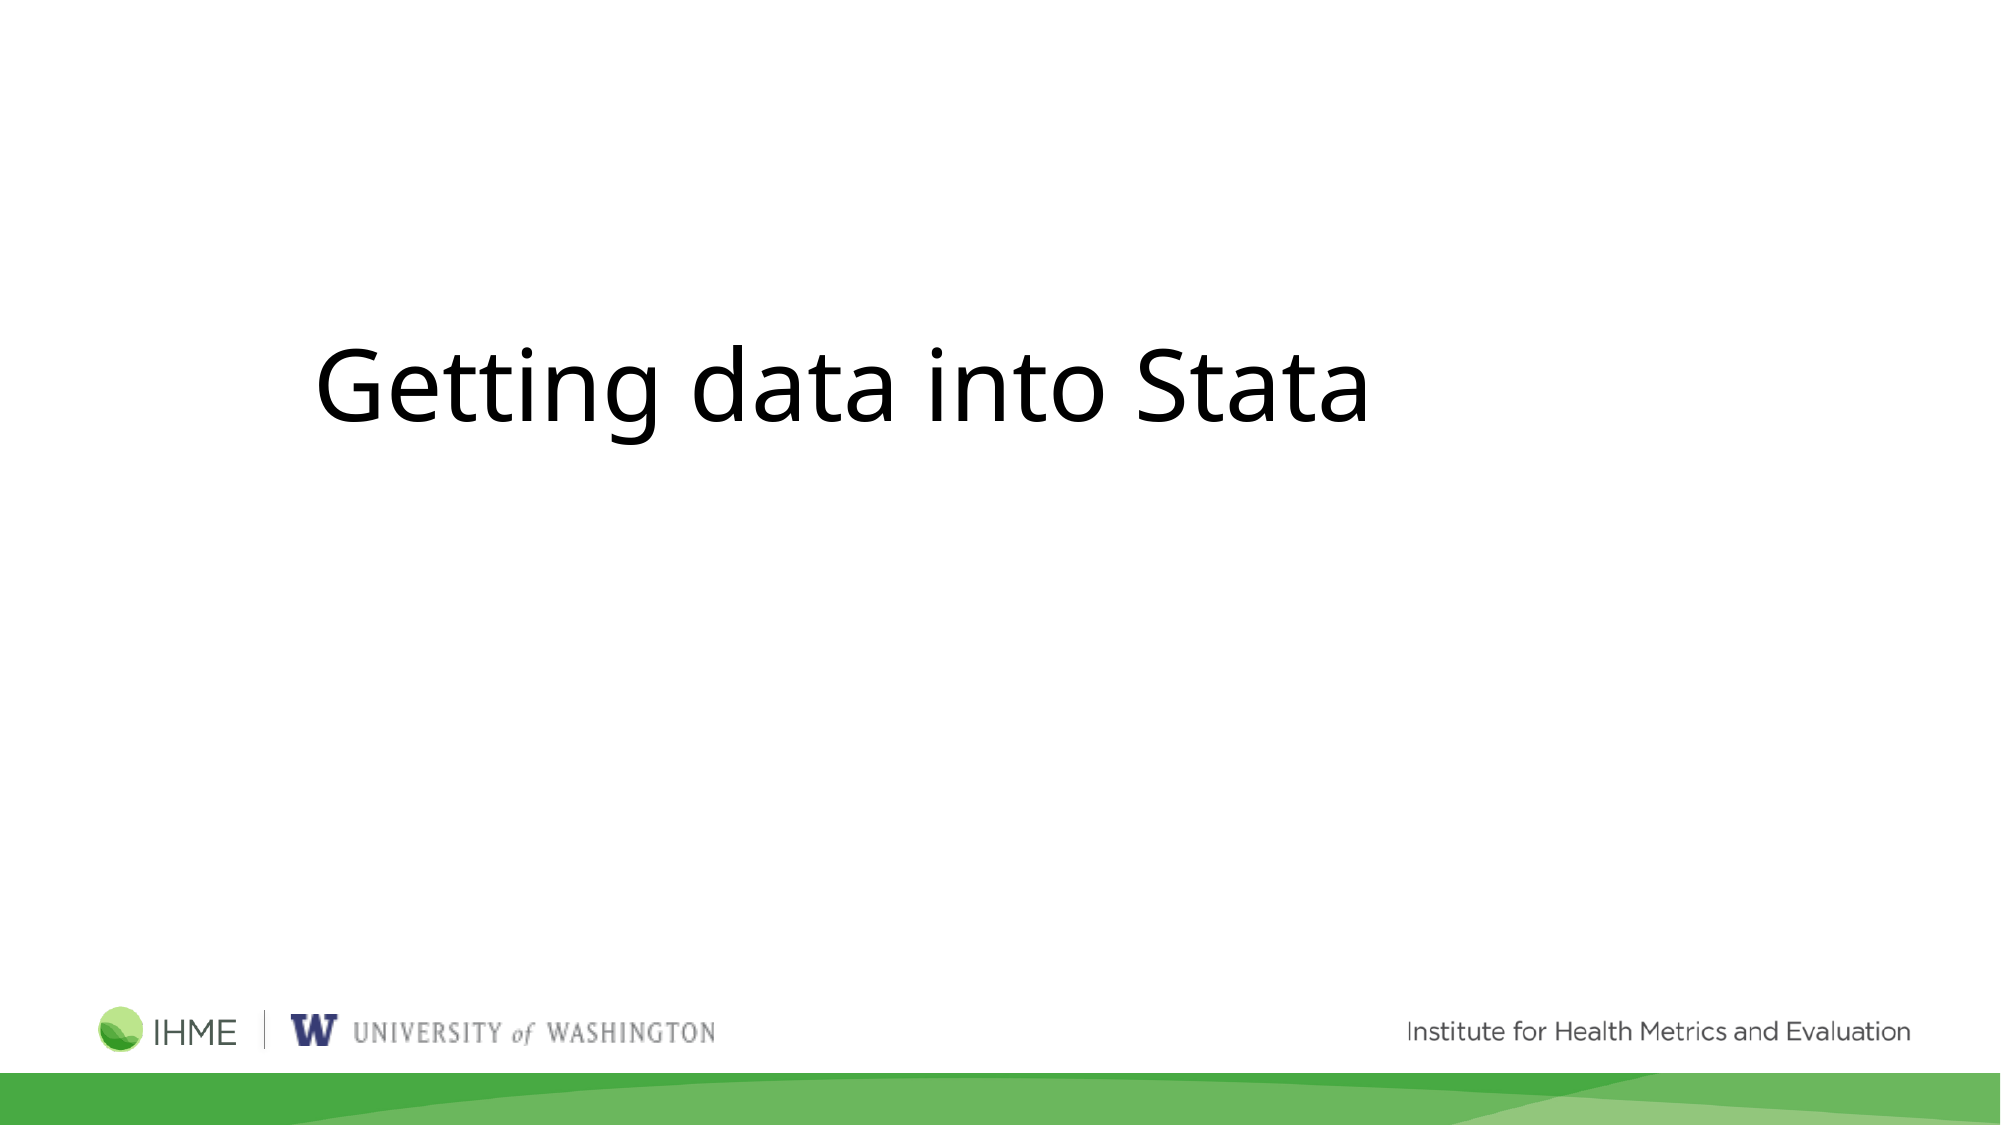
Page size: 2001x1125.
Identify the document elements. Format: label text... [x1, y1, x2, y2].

picture [98, 1006, 236, 1052]
title Getting data into Stata [298, 313, 1422, 417]
picture [1399, 1013, 1916, 1046]
picture [0, 1073, 2001, 1125]
